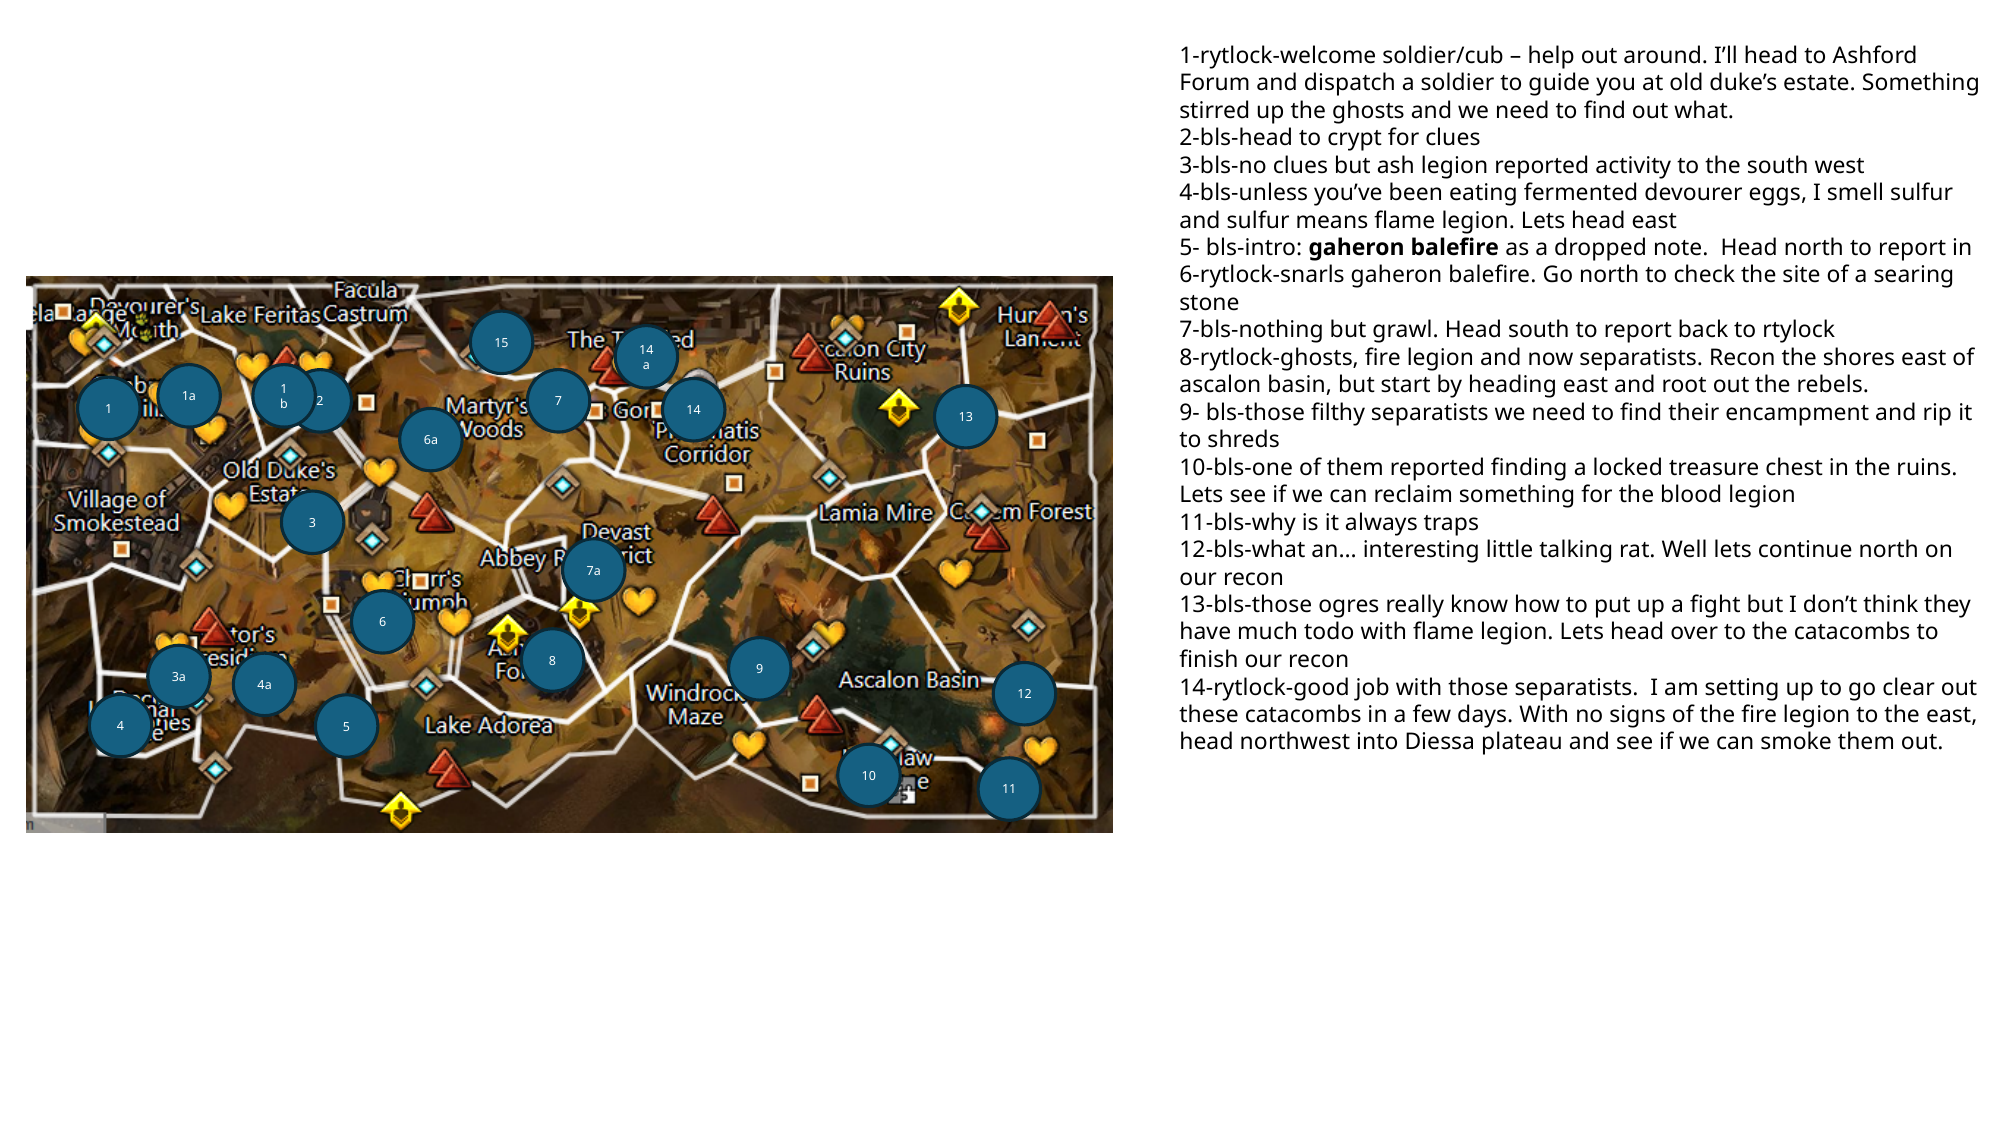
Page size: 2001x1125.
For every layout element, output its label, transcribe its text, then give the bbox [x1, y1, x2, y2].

picture [26, 275, 1113, 833]
text_box 1-rytlock-welcome soldier/cub – help out around. I’ll head to Ashford Forum and dispatch a soldier to guide you at old duke’s estate. Something stirred up the ghosts and we need to find out what. 2-bls-head to crypt for clues 3-bls-no clues but ash legion reported activity to the south west 4-bls-unless you’ve been eating fermented devourer eggs, I smell sulfur and sulfur means flame legion. Lets head east 5- bls-intro: gaheron balefire as a dropped note. Head north to report in 6-rytlock-snarls gaheron balefire. Go north to check the site of a searing stone 7-bls-nothing but grawl. Head south to report back to rtylock 8-rytlock-ghosts, fire legion and now separatists. Recon the shores east of ascalon basin, but start by heading east and root out the rebels. 9- bls-those filthy separatists we need to find their encampment and rip it to shreds 10-bls-one of them reported finding a locked treasure chest in the ruins. Lets see if we can reclaim something for the blood legion 11-bls-why is it always traps 12-bls-what an… interesting little talking rat. Well lets continue north on our recon 13-bls-those ogres really know how to put up a fight but I don’t think they have much todo with flame legion. Lets head over to the catacombs to finish our recon 14-rytlock-good job with those separatists. I am setting up to go clear out these catacombs in a few days. With no signs of the fire legion to the east, head northwest into Diessa plateau and see if we can smoke them out. [1164, 33, 2000, 762]
